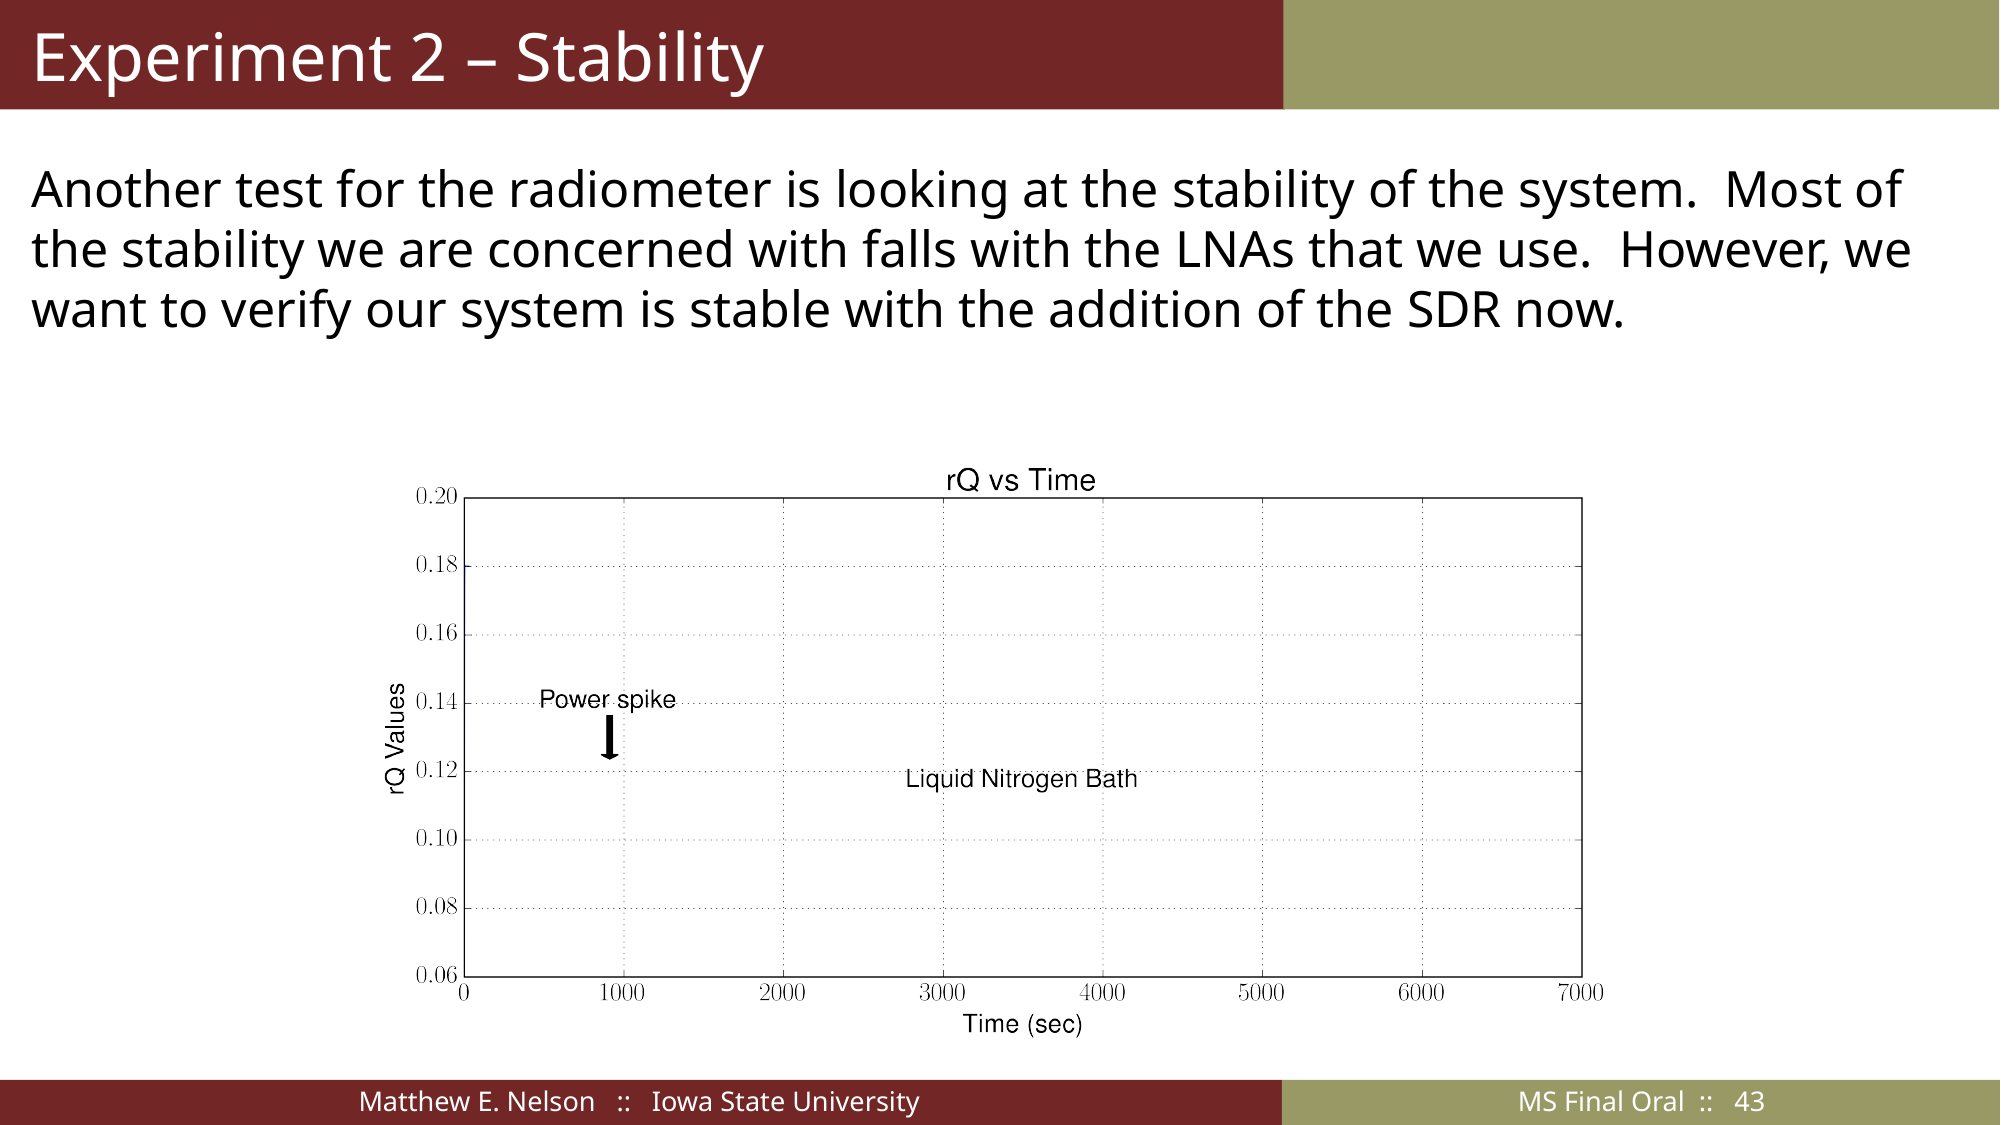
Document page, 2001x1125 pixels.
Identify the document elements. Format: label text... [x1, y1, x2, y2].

title Experiment 2 – Stability [16, 0, 1284, 110]
list Another test for the radiometer is looking at the stability of the system. Most of the stability we are concerned with falls with the LNAs that we use. However, we want to verify our system is stable with the addition of the SDR now. [16, 149, 1950, 1063]
picture [284, 436, 1726, 1055]
